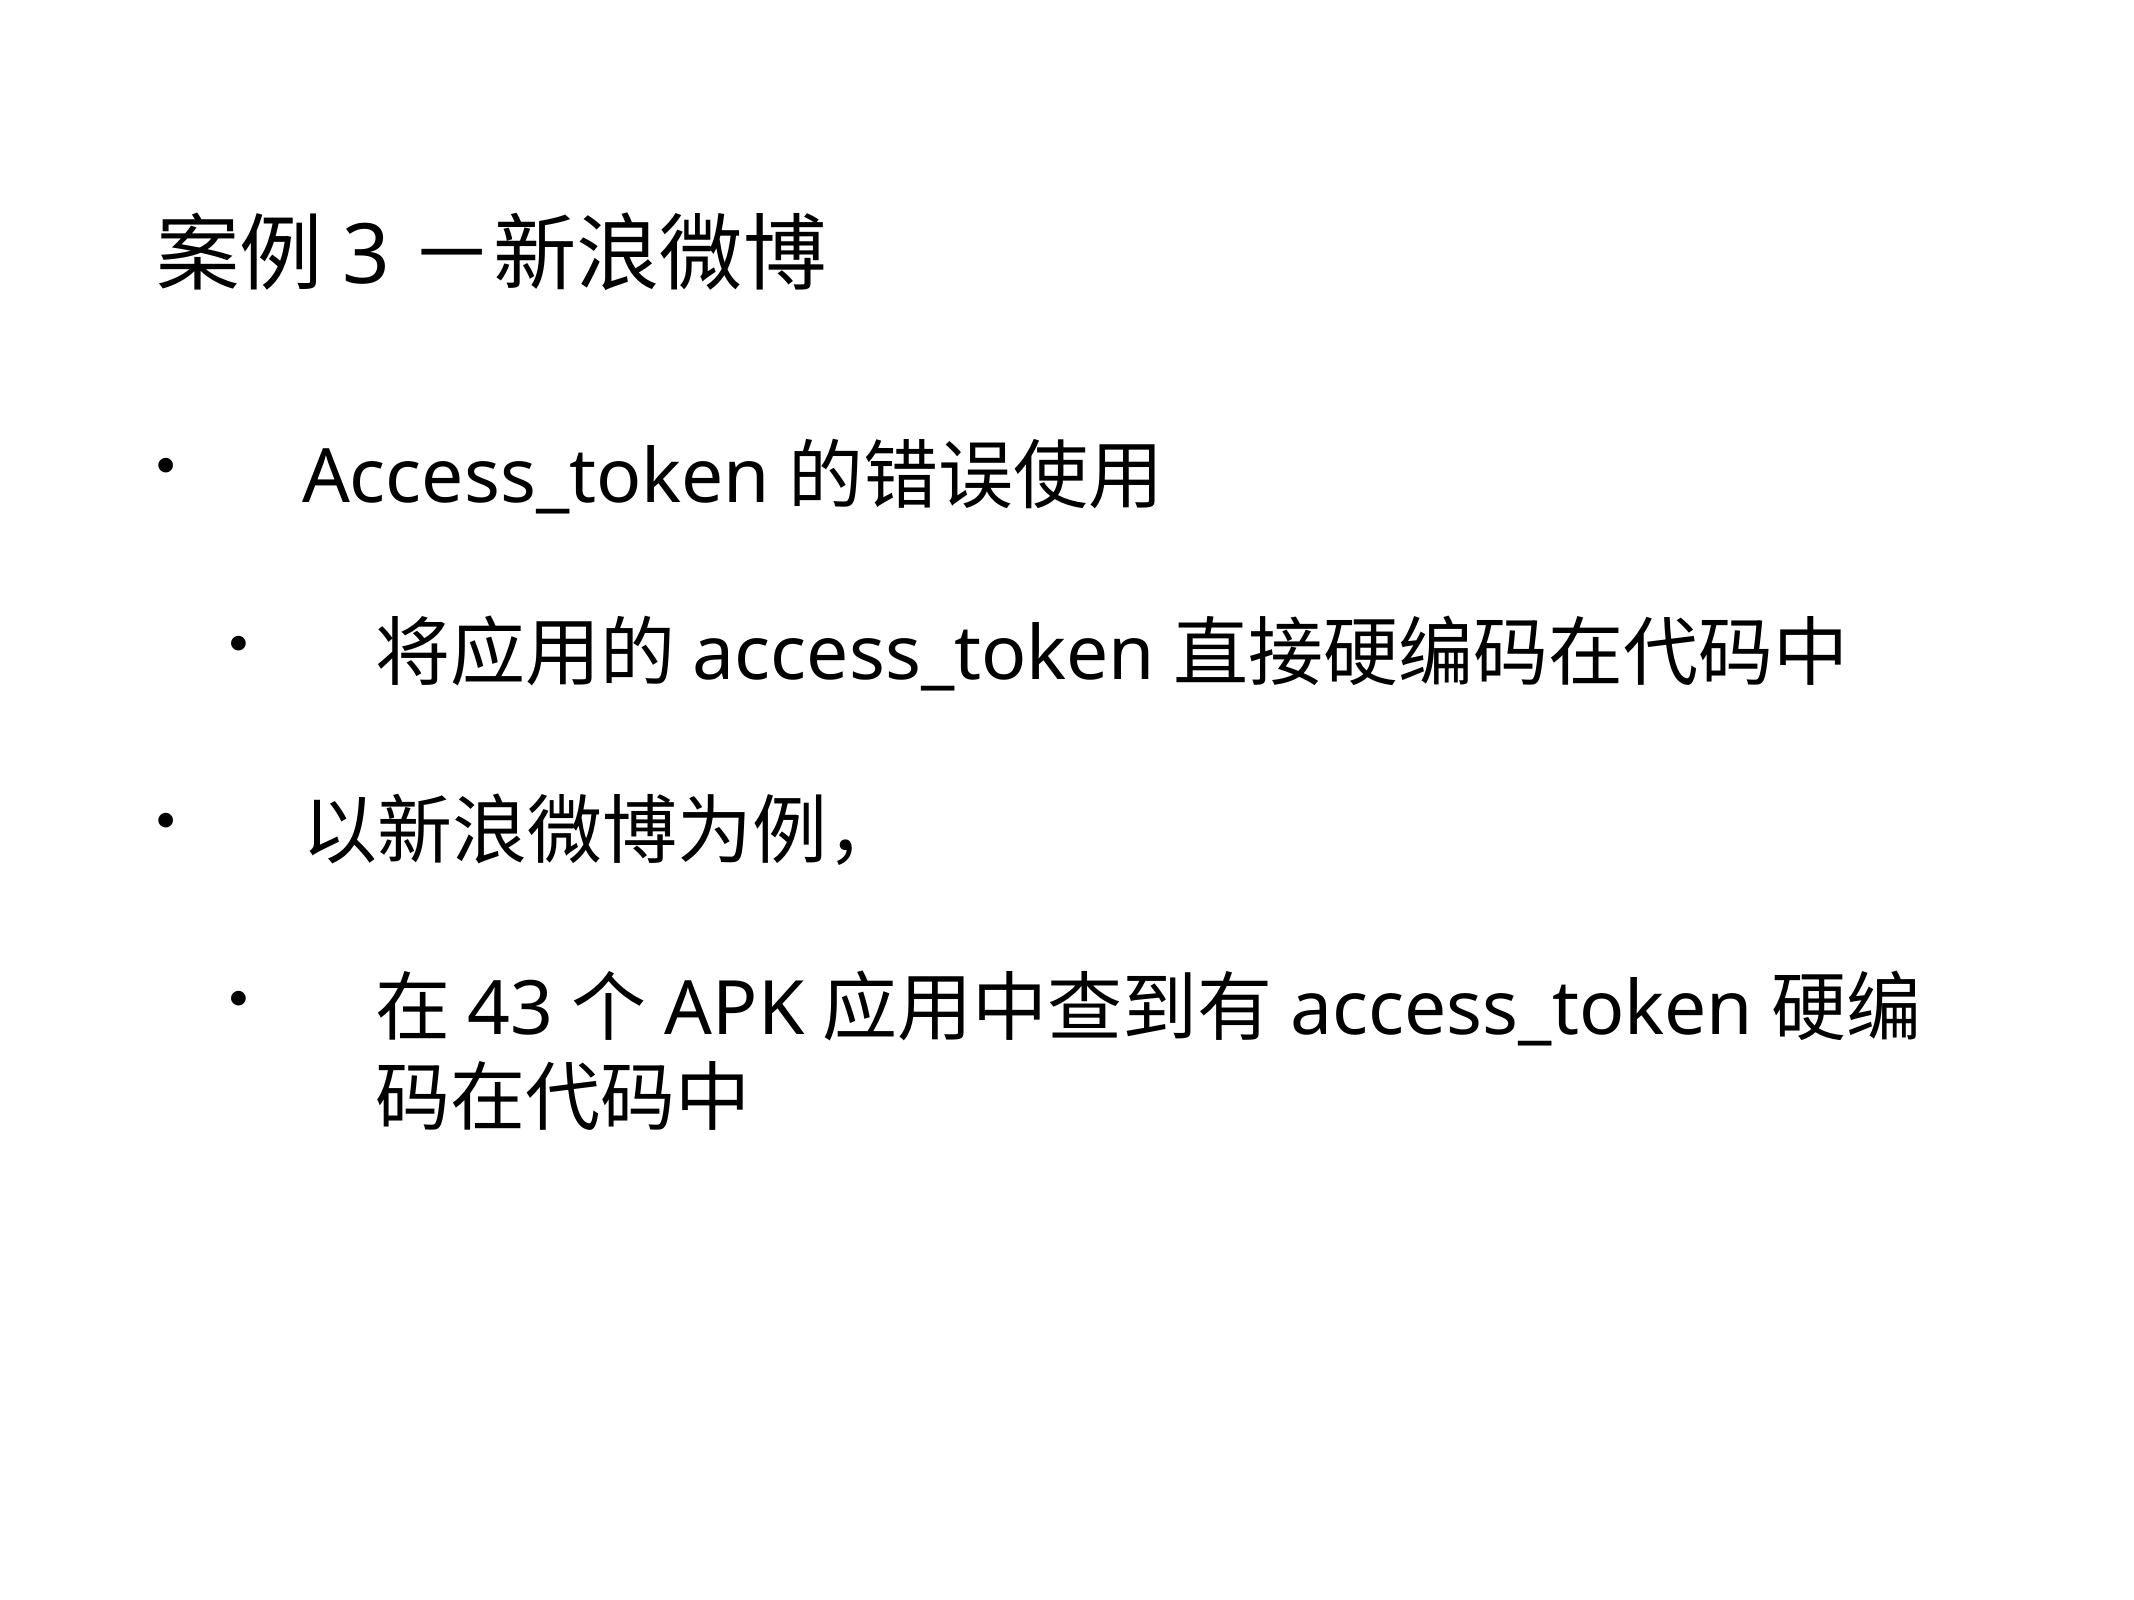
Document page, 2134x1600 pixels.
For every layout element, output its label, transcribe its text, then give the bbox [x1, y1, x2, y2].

list Access_token的错误使用 将应用的access_token直接硬编码在代码中 以新浪微博为例， 在43个APK应用中查到有access_token硬编码在代码中 [155, 426, 1978, 1459]
title 案例3－新浪微博 [155, 72, 1978, 426]
